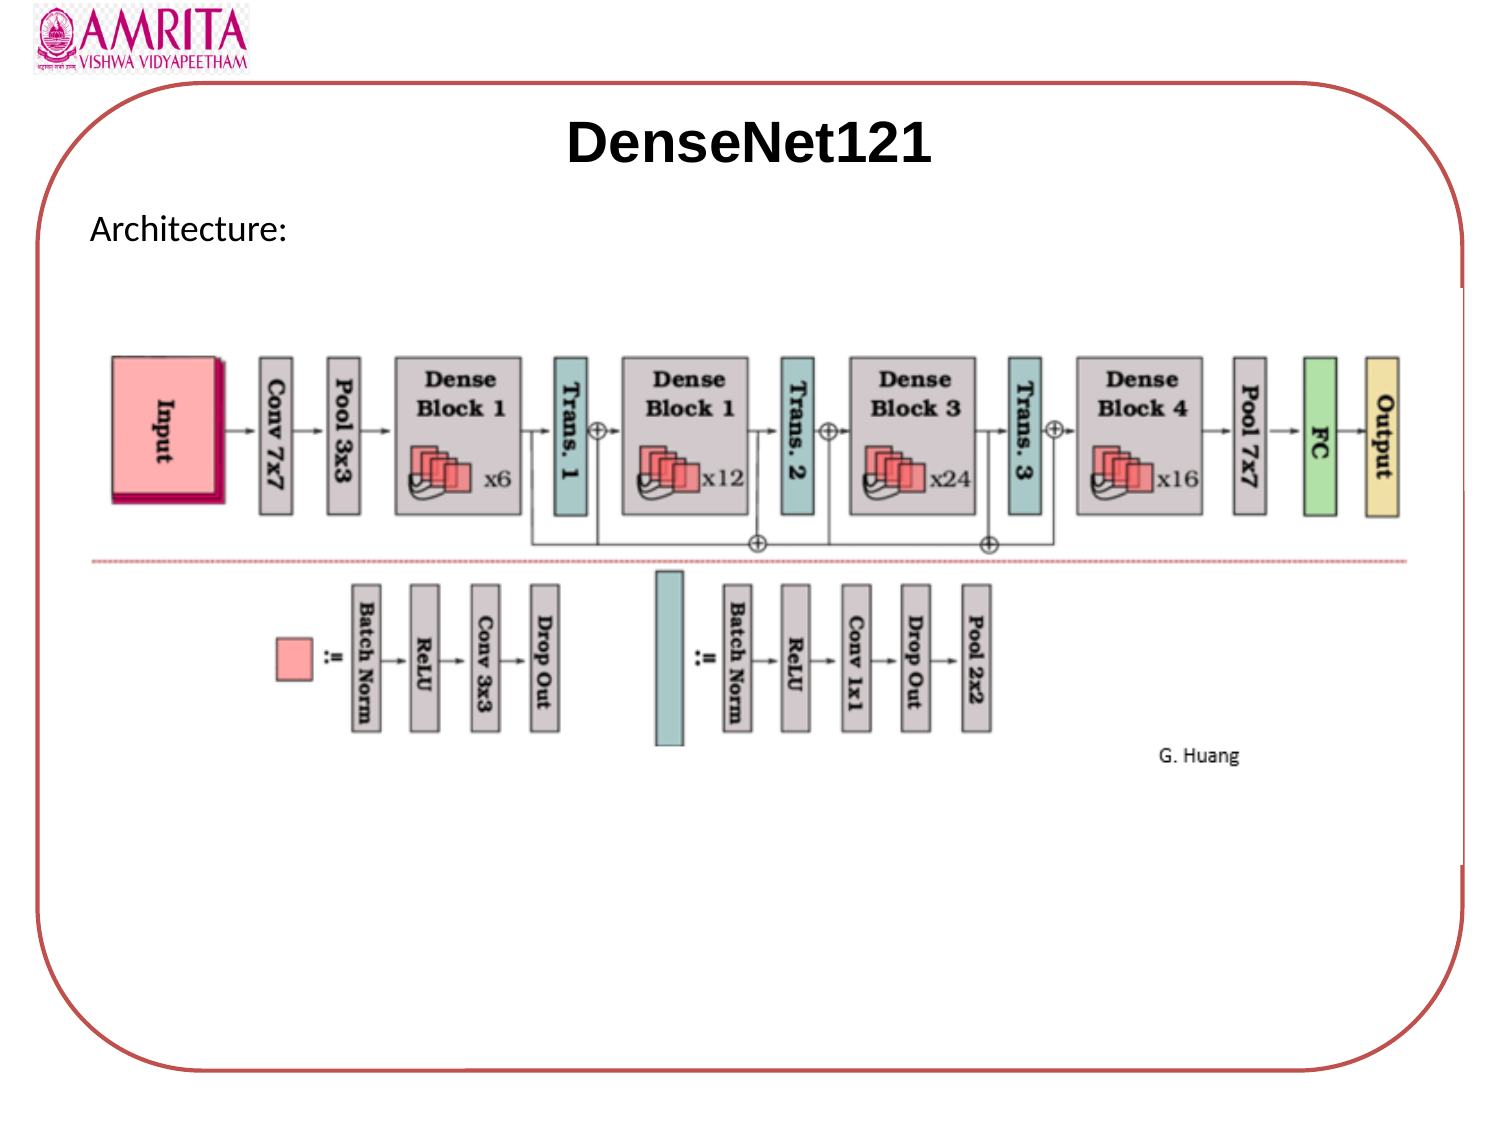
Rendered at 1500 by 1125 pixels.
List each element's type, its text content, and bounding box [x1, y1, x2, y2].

title DenseNet121 [75, 45, 1425, 233]
picture [33, 2, 251, 76]
text_box Architecture: [75, 196, 1313, 257]
picture [66, 288, 1463, 866]
text_box [35, 139, 1465, 1073]
